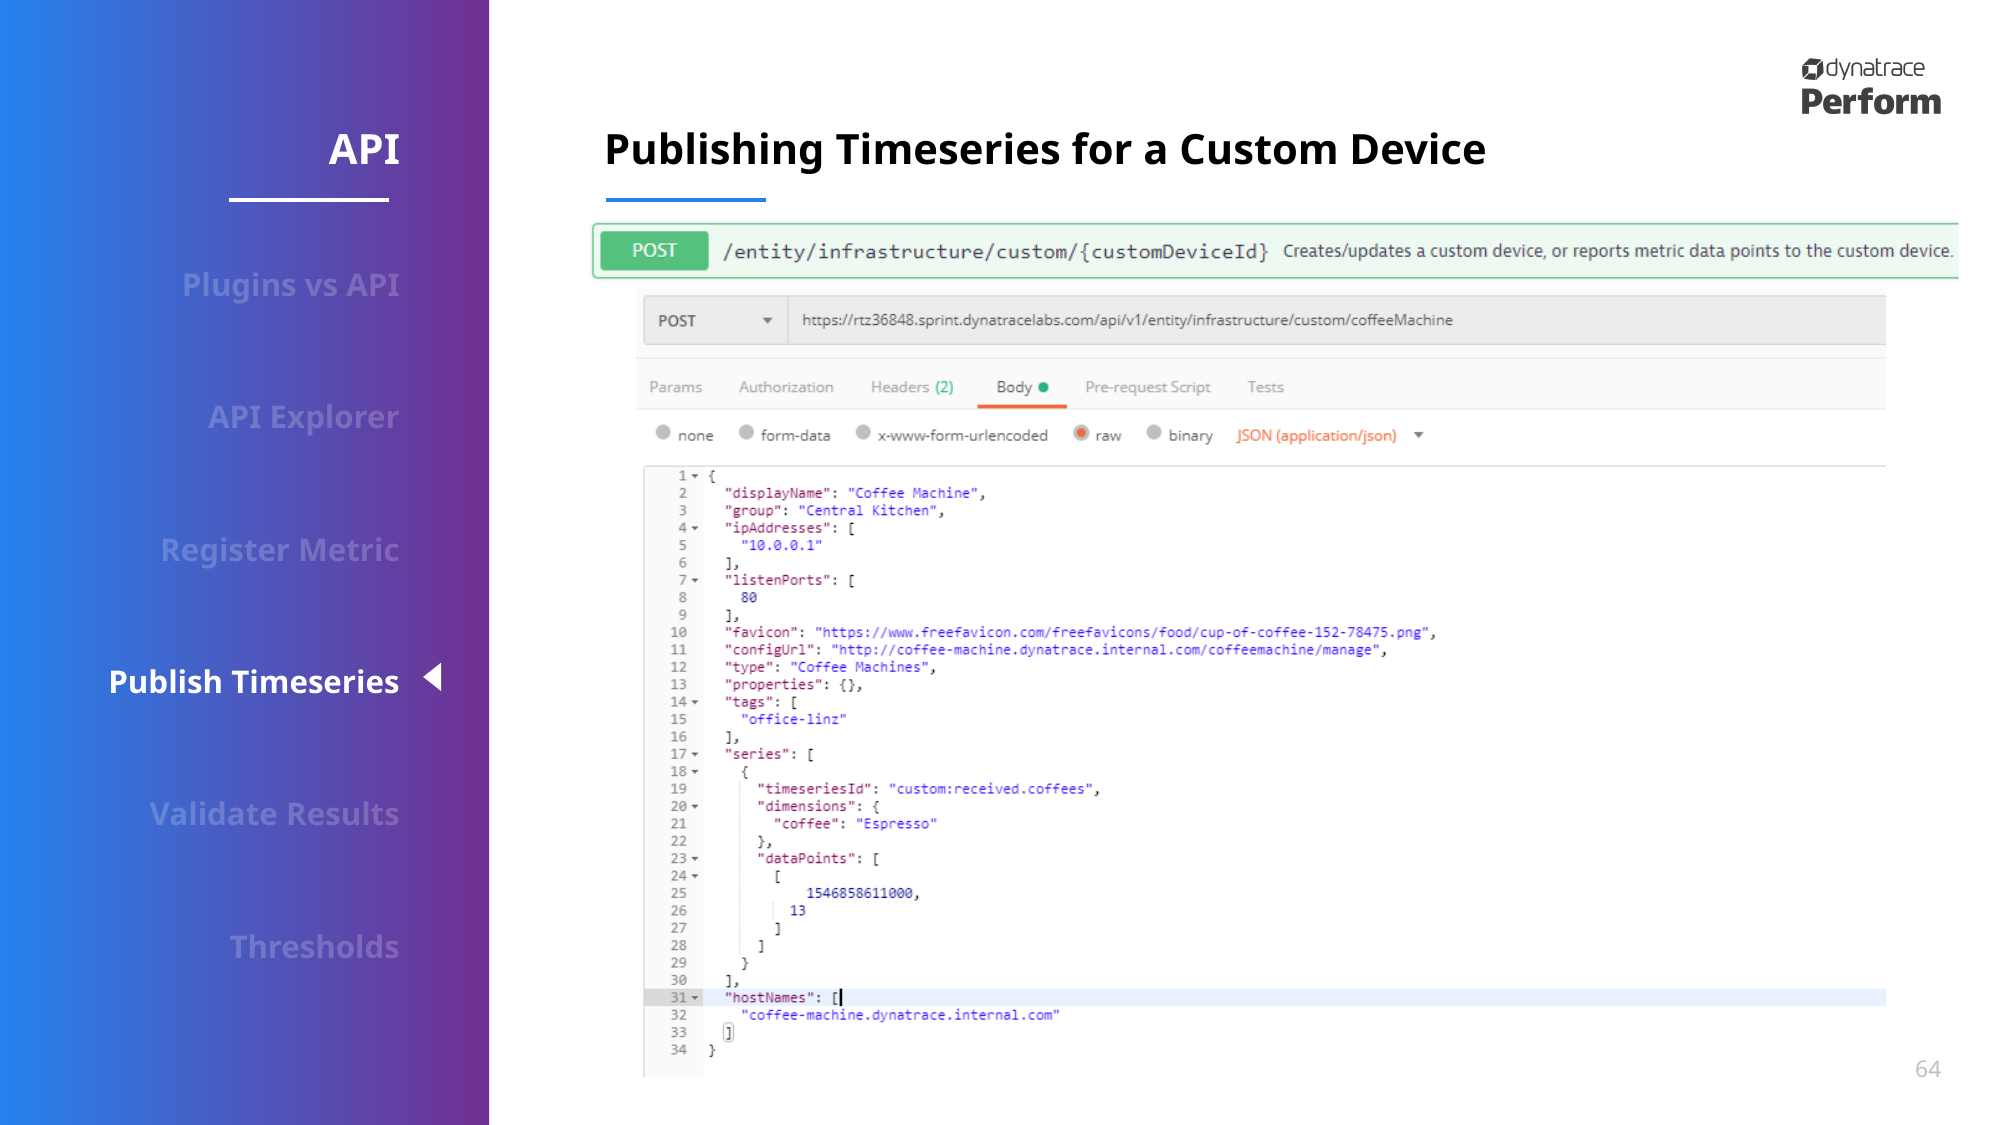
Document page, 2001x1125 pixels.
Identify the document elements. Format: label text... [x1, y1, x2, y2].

picture [588, 215, 1959, 287]
list API [73, 59, 415, 181]
title Publishing Timeseries for a Custom Device [589, 59, 1863, 181]
text_box [422, 661, 442, 693]
picture [1797, 51, 1944, 125]
list Plugins vs API API Explorer Register Metric Publish Timeseries Validate Results Thresholds [73, 249, 415, 1014]
picture [636, 288, 1886, 1077]
